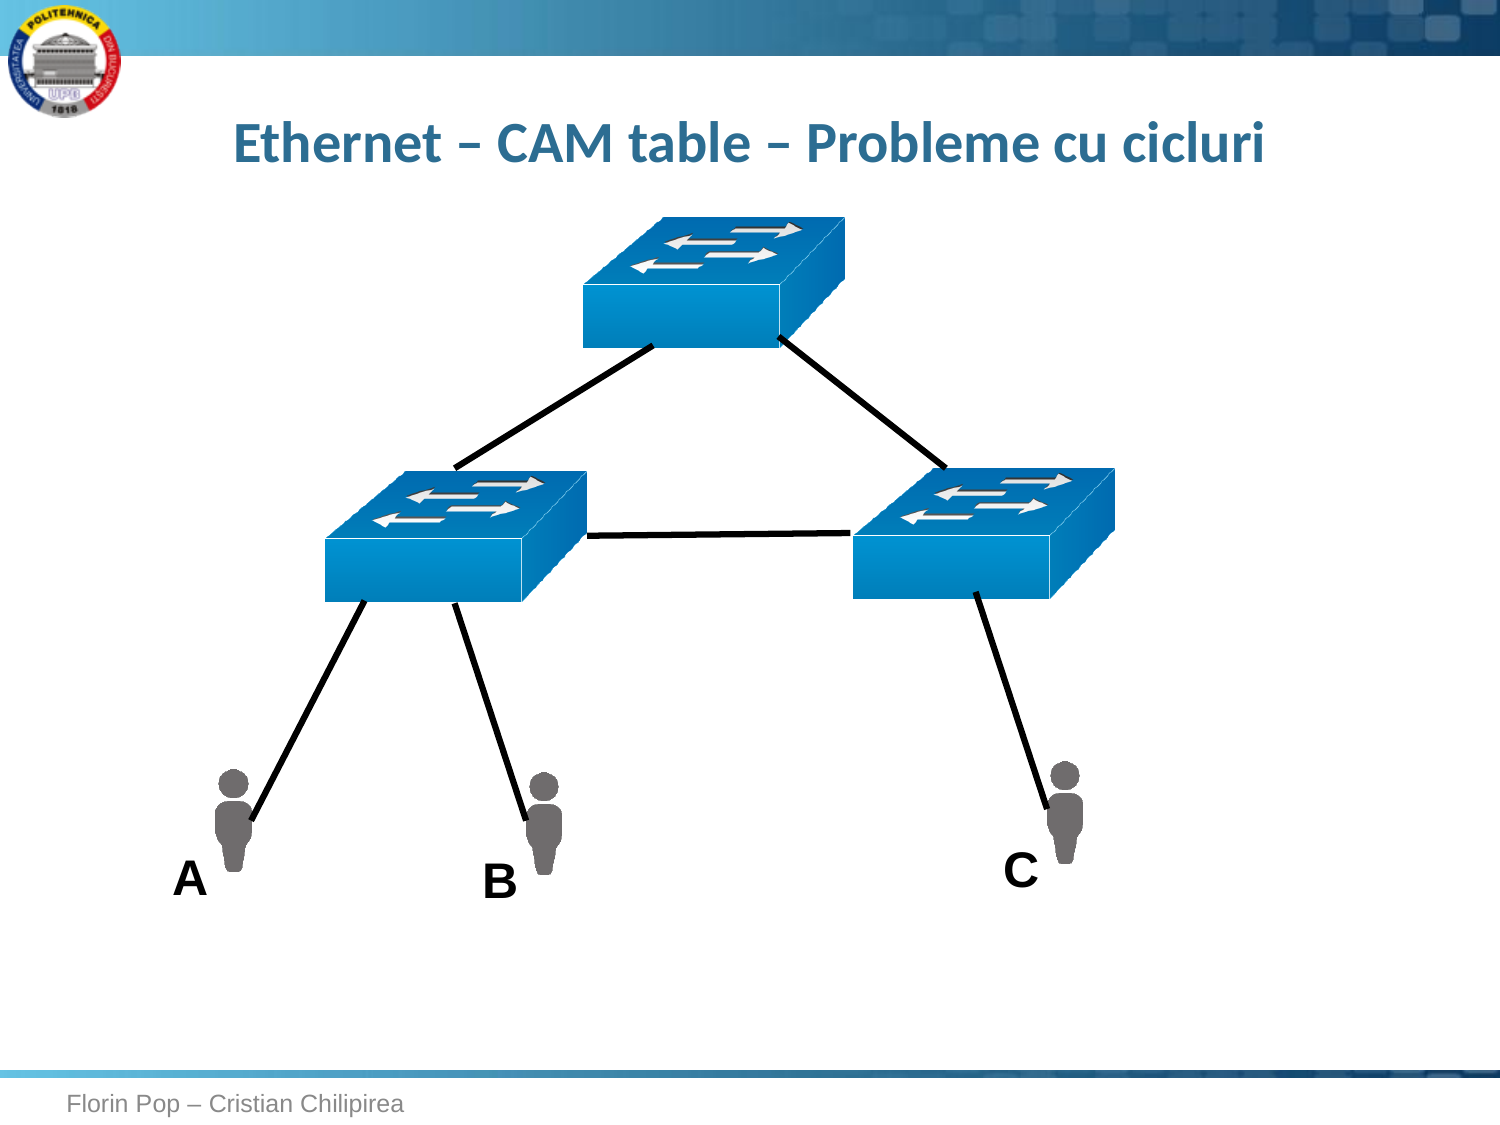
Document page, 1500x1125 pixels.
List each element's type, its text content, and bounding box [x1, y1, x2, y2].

picture [850, 465, 1116, 601]
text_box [778, 336, 947, 469]
picture [580, 213, 846, 345]
picture [0, 1070, 1500, 1078]
title Ethernet – CAM table – Probleme cu cicluri [51, 102, 1449, 178]
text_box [586, 532, 851, 537]
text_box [250, 600, 365, 821]
picture [0, 0, 1500, 118]
picture [321, 467, 588, 604]
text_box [454, 603, 527, 821]
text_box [454, 345, 654, 469]
text_box A [157, 838, 224, 914]
text_box C [989, 830, 1055, 905]
picture [1046, 760, 1083, 864]
picture [525, 772, 562, 876]
text_box B [468, 841, 534, 917]
footer Florin Pop – Cristian Chilipirea [51, 1083, 1157, 1125]
picture [215, 769, 252, 873]
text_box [975, 591, 1048, 810]
